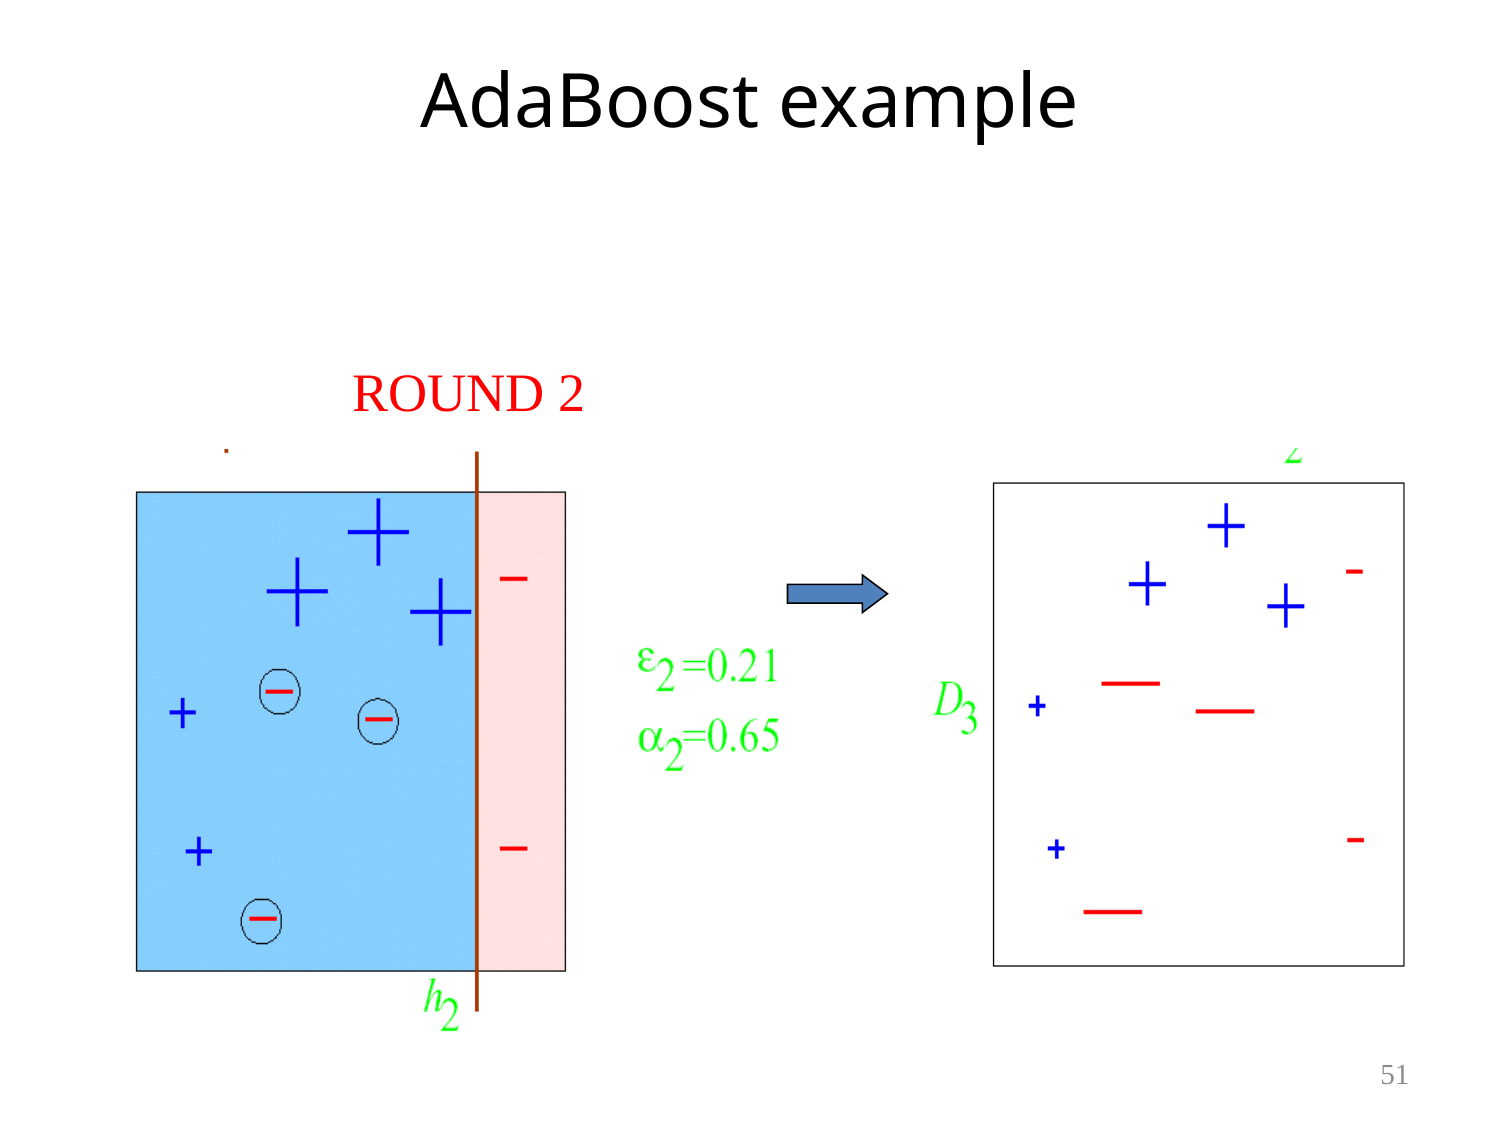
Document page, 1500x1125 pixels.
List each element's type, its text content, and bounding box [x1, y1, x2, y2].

picture [899, 448, 1413, 1026]
text_box [791, 575, 888, 613]
picture [74, 449, 788, 1038]
title AdaBoost example [75, 45, 1425, 233]
slide_number 51 [1074, 1042, 1425, 1103]
text_box ROUND 2 [337, 349, 613, 430]
